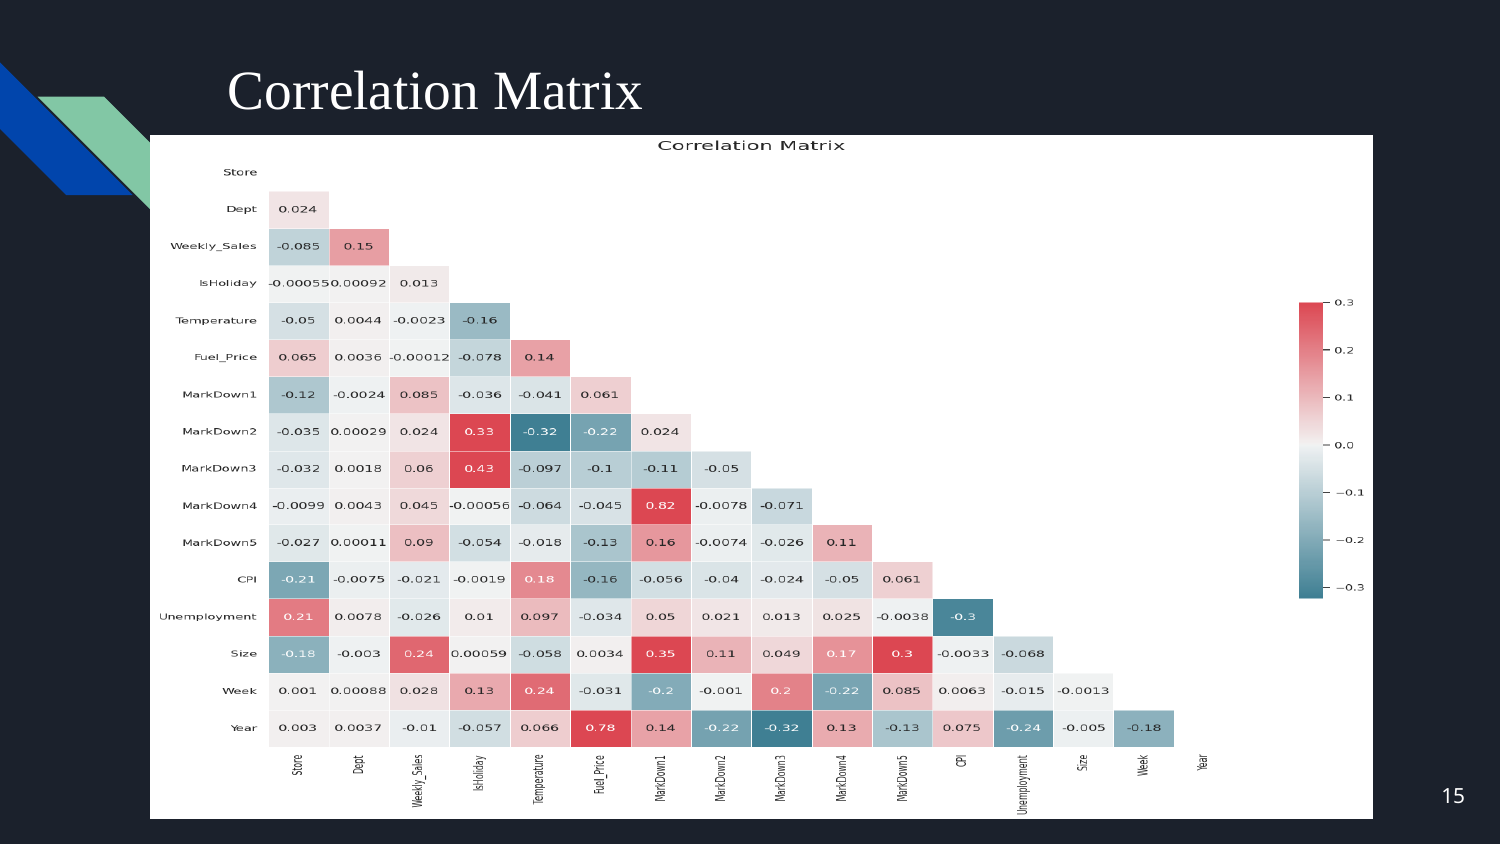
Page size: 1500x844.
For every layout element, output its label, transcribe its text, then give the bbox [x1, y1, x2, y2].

slide_number 15 [1389, 764, 1480, 830]
picture [149, 135, 1373, 819]
title Correlation Matrix [212, 39, 1368, 134]
